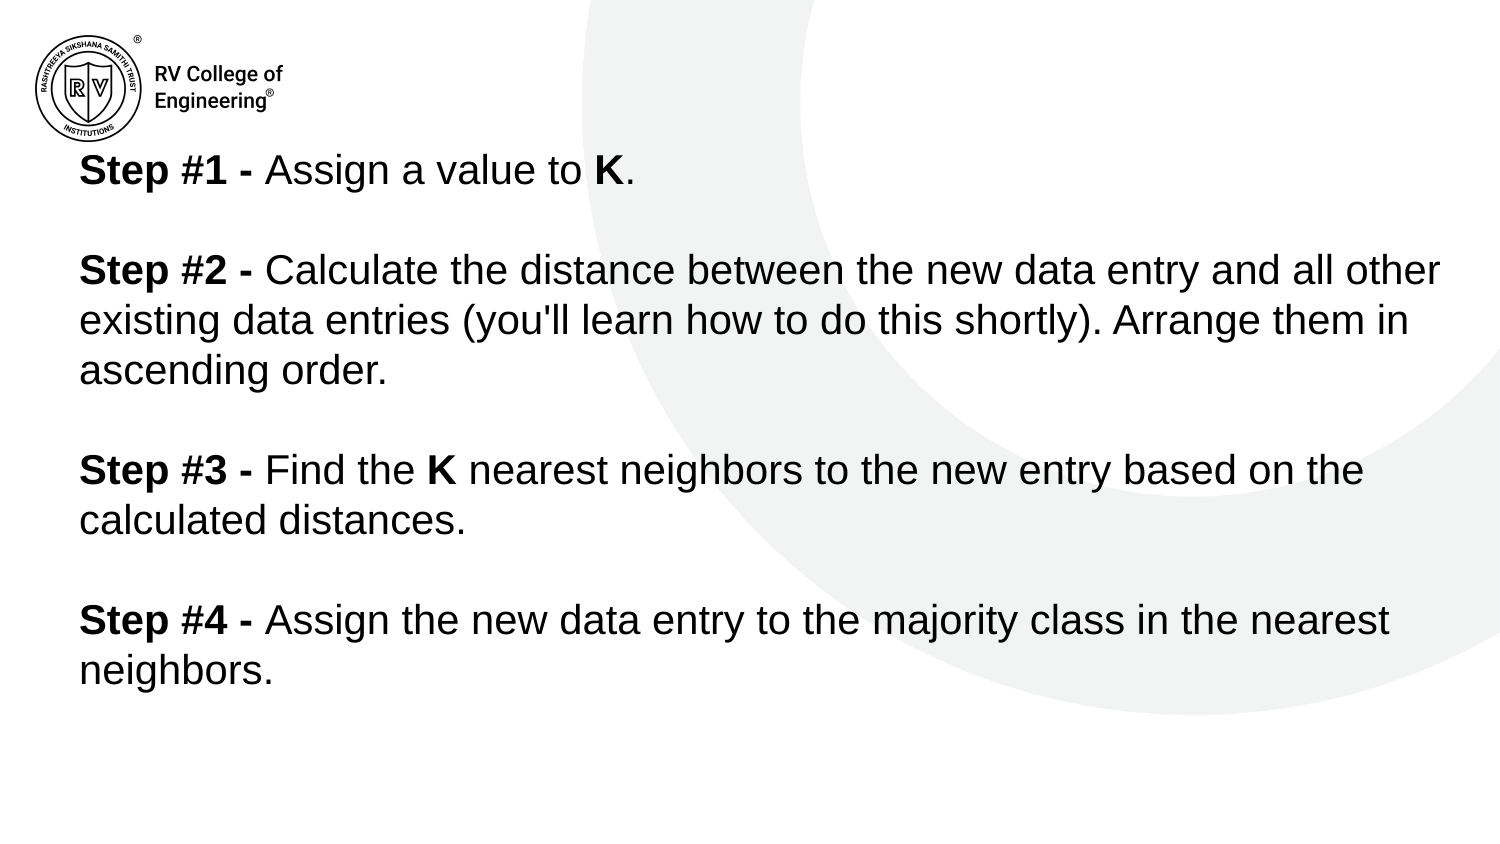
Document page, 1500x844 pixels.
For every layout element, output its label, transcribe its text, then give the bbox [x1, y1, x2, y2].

picture [0, 0, 1500, 844]
title Step #1 - Assign a value to K. Step #2 - Calculate the distance between the new data entry and all other existing data entries (you'll learn how to do this shortly). Arrange them in ascending order. Step #3 - Find the K nearest neighbors to the new entry based on the calculated distances. Step #4 - Assign the new data entry to the majority class in the nearest neighbors. [64, 127, 1462, 768]
